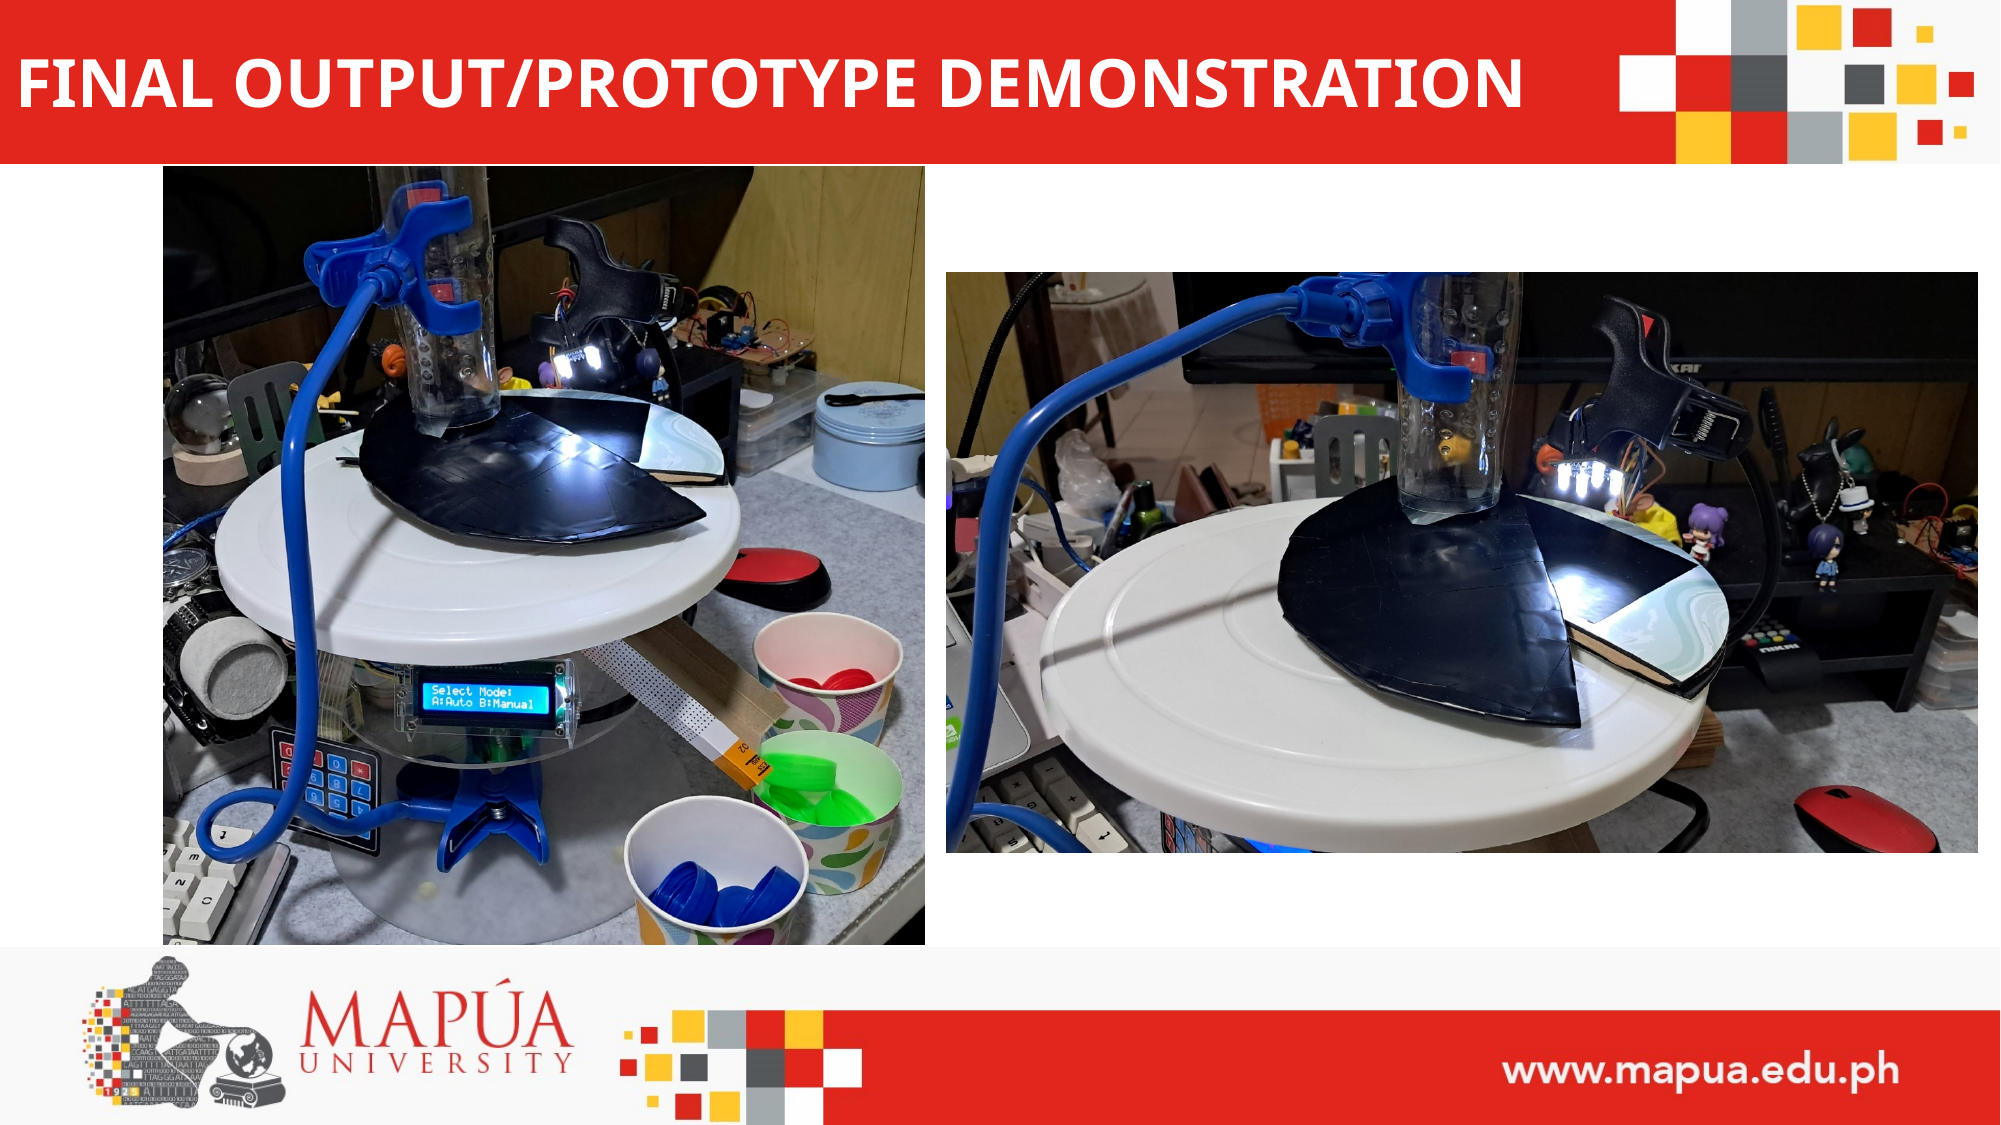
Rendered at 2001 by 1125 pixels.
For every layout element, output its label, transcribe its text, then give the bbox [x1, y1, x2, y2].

picture [946, 272, 1978, 853]
text_box [0, 163, 2000, 948]
picture [163, 166, 925, 945]
picture [0, 0, 2001, 1125]
title FINAL OUTPUT/PROTOTYPE DEMONSTRATION [0, 4, 1707, 169]
